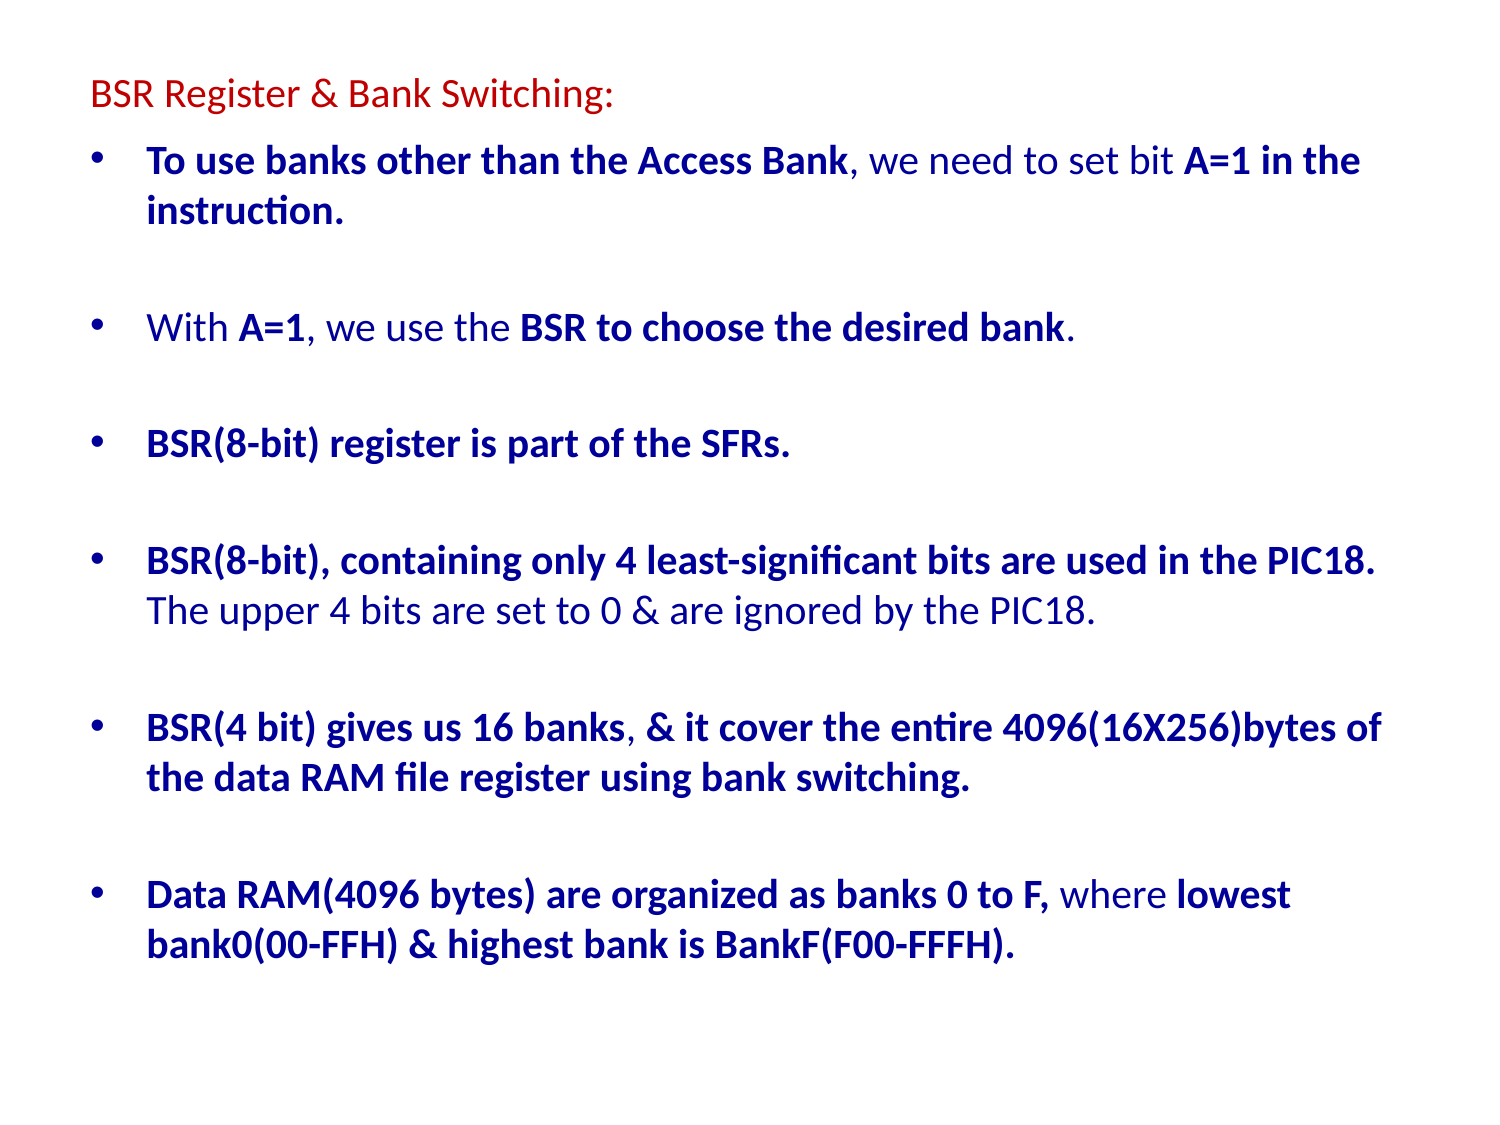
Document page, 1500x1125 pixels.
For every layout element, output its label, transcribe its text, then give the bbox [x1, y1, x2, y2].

title BSR Register & Bank Switching: [75, 45, 1425, 125]
list To use banks other than the Access Bank, we need to set bit A=1 in the instruction. With A=1, we use the BSR to choose the desired bank. BSR(8-bit) register is part of the SFRs. BSR(8-bit), containing only 4 least-significant bits are used in the PIC18. The upper 4 bits are set to 0 & are ignored by the PIC18. BSR(4 bit) gives us 16 banks, & it cover the entire 4096(16X256)bytes of the data RAM file register using bank switching. Data RAM(4096 bytes) are organized as banks 0 to F, where lowest bank0(00-FFH) & highest bank is BankF(F00-FFFH). [75, 125, 1425, 1063]
